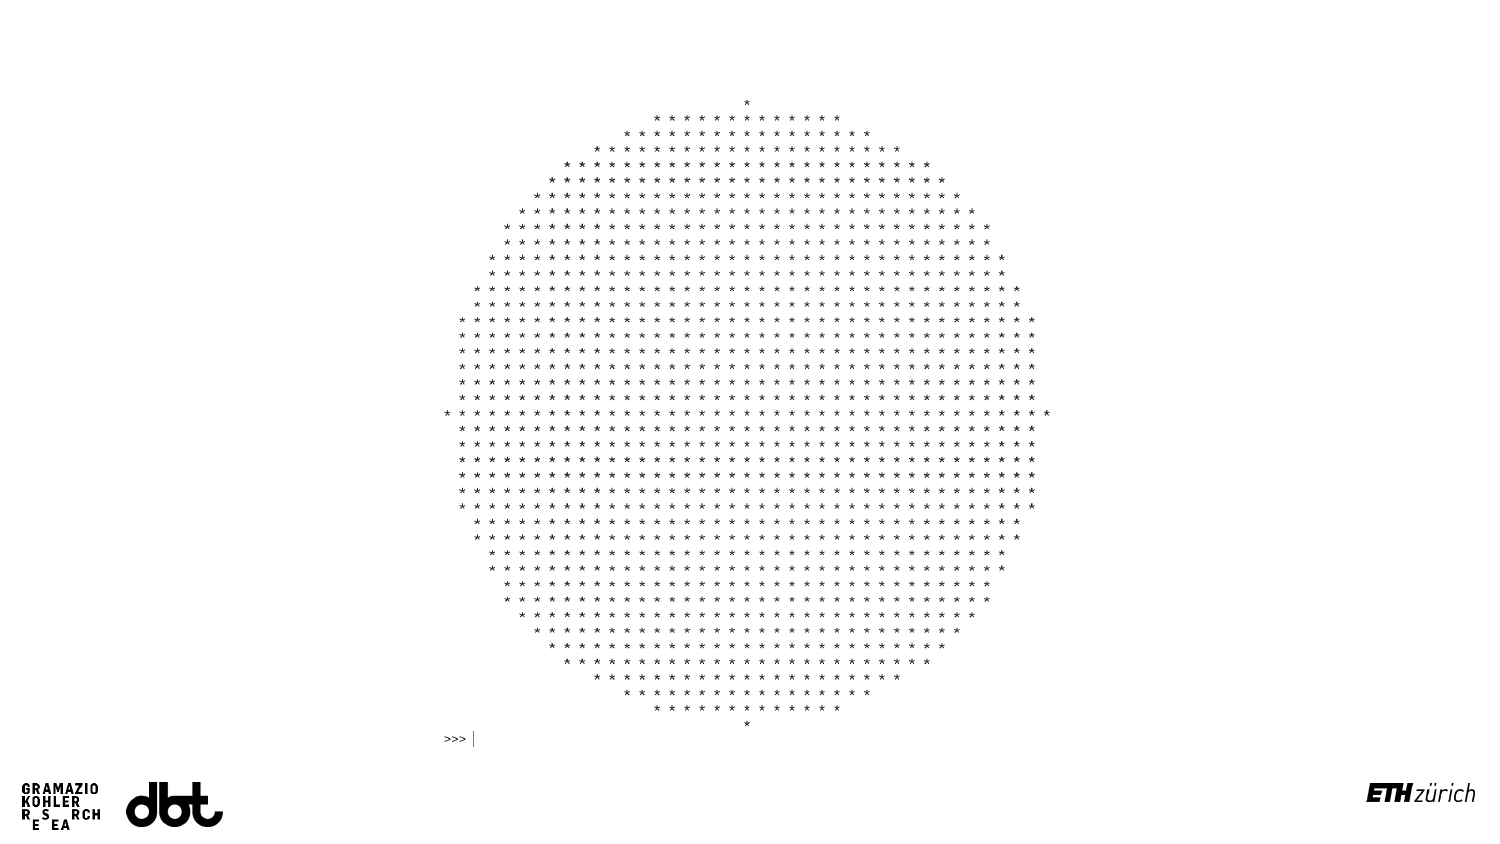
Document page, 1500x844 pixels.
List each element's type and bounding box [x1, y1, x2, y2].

picture [1366, 783, 1475, 802]
picture [438, 89, 1062, 754]
picture [126, 782, 223, 827]
picture [22, 783, 100, 830]
